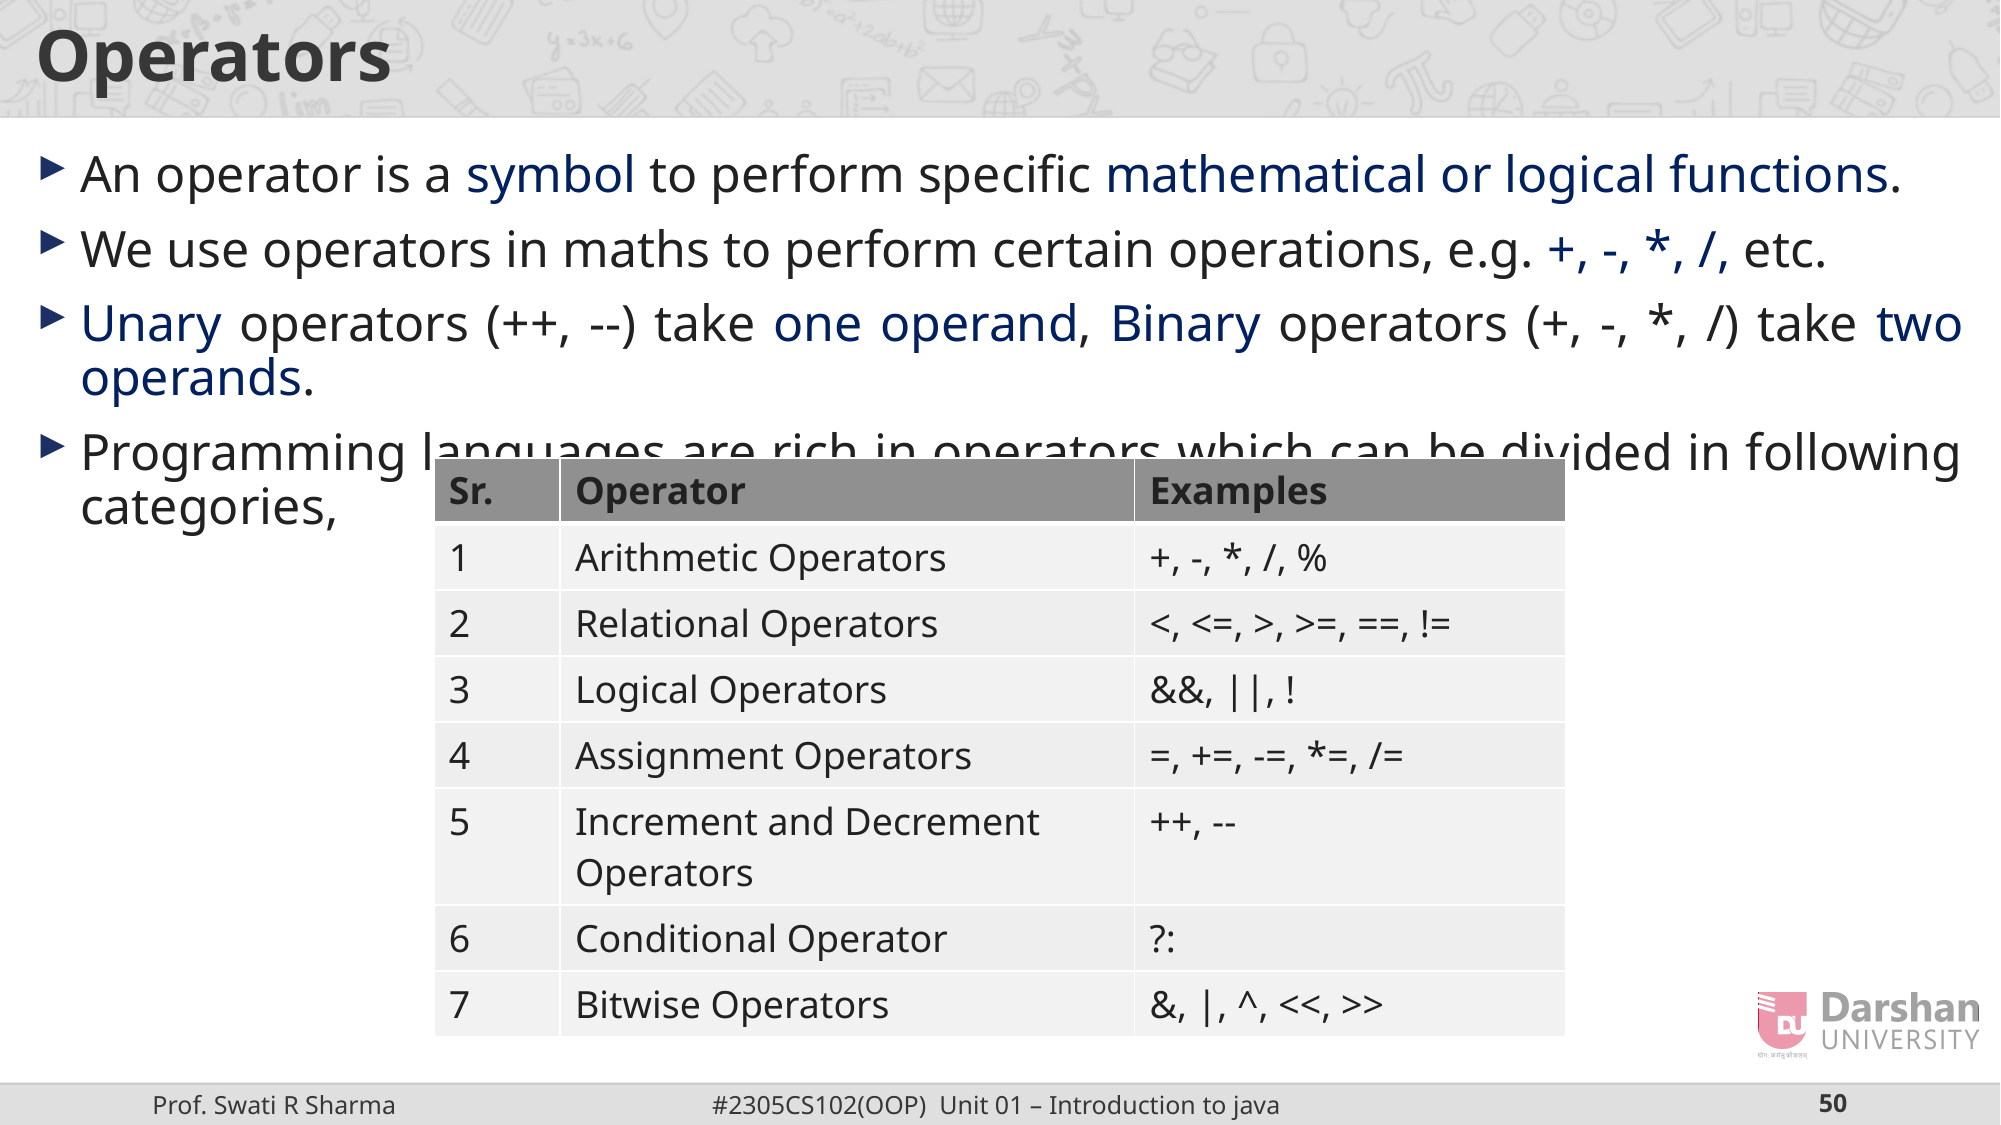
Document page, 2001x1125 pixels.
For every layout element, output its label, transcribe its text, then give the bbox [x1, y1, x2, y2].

table_header Examples [1135, 459, 1565, 521]
table_cell =, +=, -=, *=, /= [1135, 723, 1565, 787]
table_cell <, <=, >, >=, ==, != [1135, 591, 1565, 655]
table_cell 4 [435, 723, 559, 787]
table_cell Arithmetic Operators [561, 526, 1134, 589]
table_cell 2 [435, 591, 559, 655]
list An operator is a symbol to perform specific mathematical or logical functions. We use operators in maths to perform certain operations, e.g. +, -, *, /, etc. Unary operators (++, --) take one operand, Binary operators (+, -, *, /) take two operands. Programming languages are rich in operators which can be divided in following categories, [21, 141, 1979, 452]
table_cell +, -, *, /, % [1135, 526, 1565, 589]
table_cell 5 [435, 789, 559, 904]
table_cell Assignment Operators [561, 723, 1134, 787]
table_cell Logical Operators [561, 657, 1134, 721]
table_cell Relational Operators [561, 591, 1134, 655]
table_cell 6 [435, 906, 559, 970]
table_cell Bitwise Operators [561, 972, 1134, 1036]
table_cell 3 [435, 657, 559, 721]
table_cell &, |, ^, <<, >> [1135, 972, 1565, 1036]
table_cell Increment and Decrement Operators [561, 789, 1134, 904]
table_header Sr. [435, 459, 559, 521]
table_cell a < b [1758, 992, 1979, 1059]
table_header Operator [561, 459, 1134, 521]
table_cell Conditional Operator [561, 906, 1134, 970]
table_cell 1 [435, 526, 559, 589]
table_cell &&, ||, ! [1135, 657, 1565, 721]
table_cell 7 [435, 972, 559, 1036]
table_cell ?: [1135, 906, 1565, 970]
table_cell ++, -- [1135, 789, 1565, 904]
title Operators [0, 0, 2000, 117]
